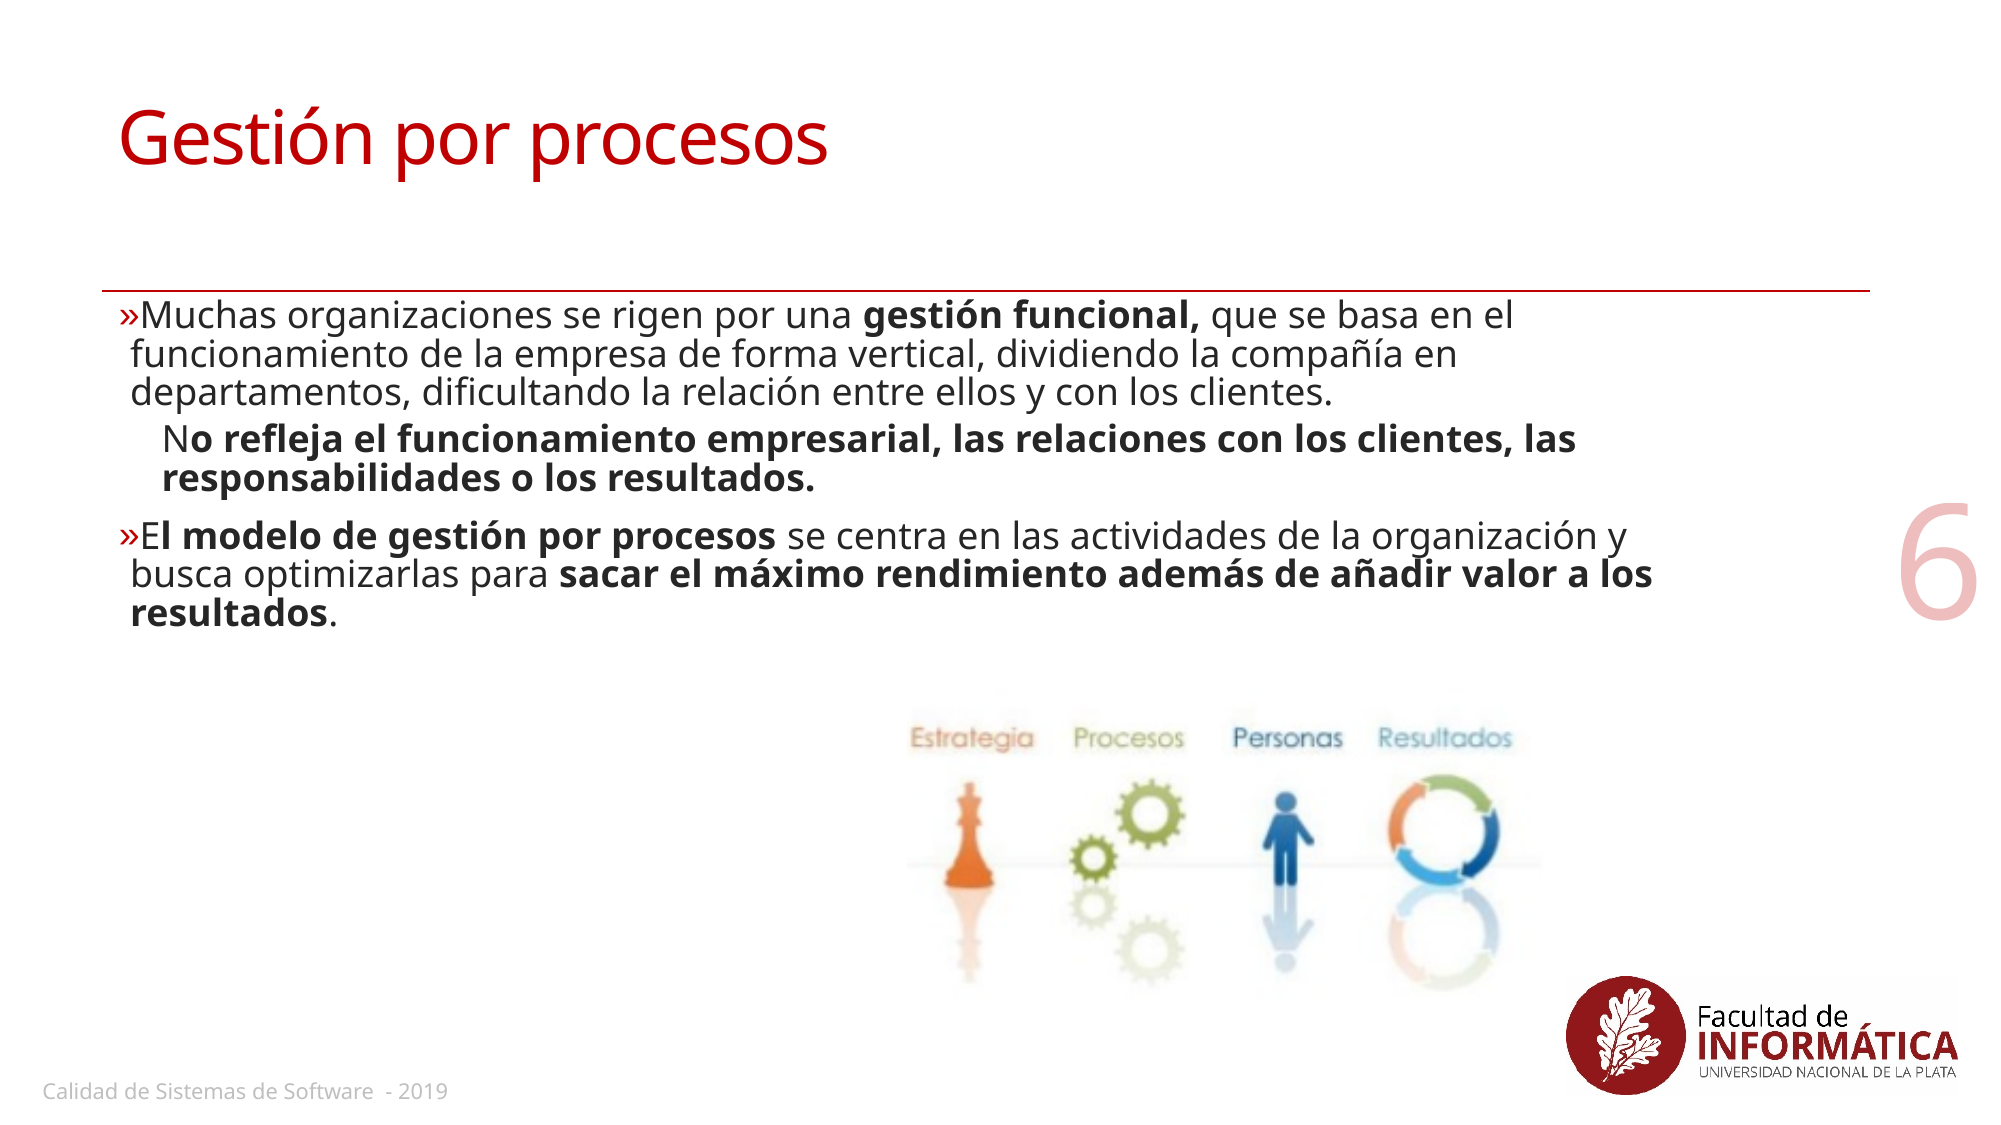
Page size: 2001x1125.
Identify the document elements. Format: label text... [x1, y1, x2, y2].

footer Calidad de Sistemas de Software - 2019 [27, 1070, 658, 1111]
list Muchas organizaciones se rigen por una gestión funcional, que se basa en el funcionamiento de la empresa de forma vertical, dividiendo la compañía en departamentos, dificultando la relación entre ellos y con los clientes. No refleja el funcionamiento empresarial, las relaciones con los clientes, las responsabilidades o los resultados. El modelo de gestión por procesos se centra en las actividades de la organización y busca optimizarlas para sacar el máximo rendimiento además de añadir valor a los resultados. [103, 290, 1711, 1046]
title Gestión por procesos [102, 82, 1875, 291]
picture [906, 685, 1563, 999]
slide_number 6 [1520, 456, 2000, 686]
picture [1566, 976, 1958, 1095]
